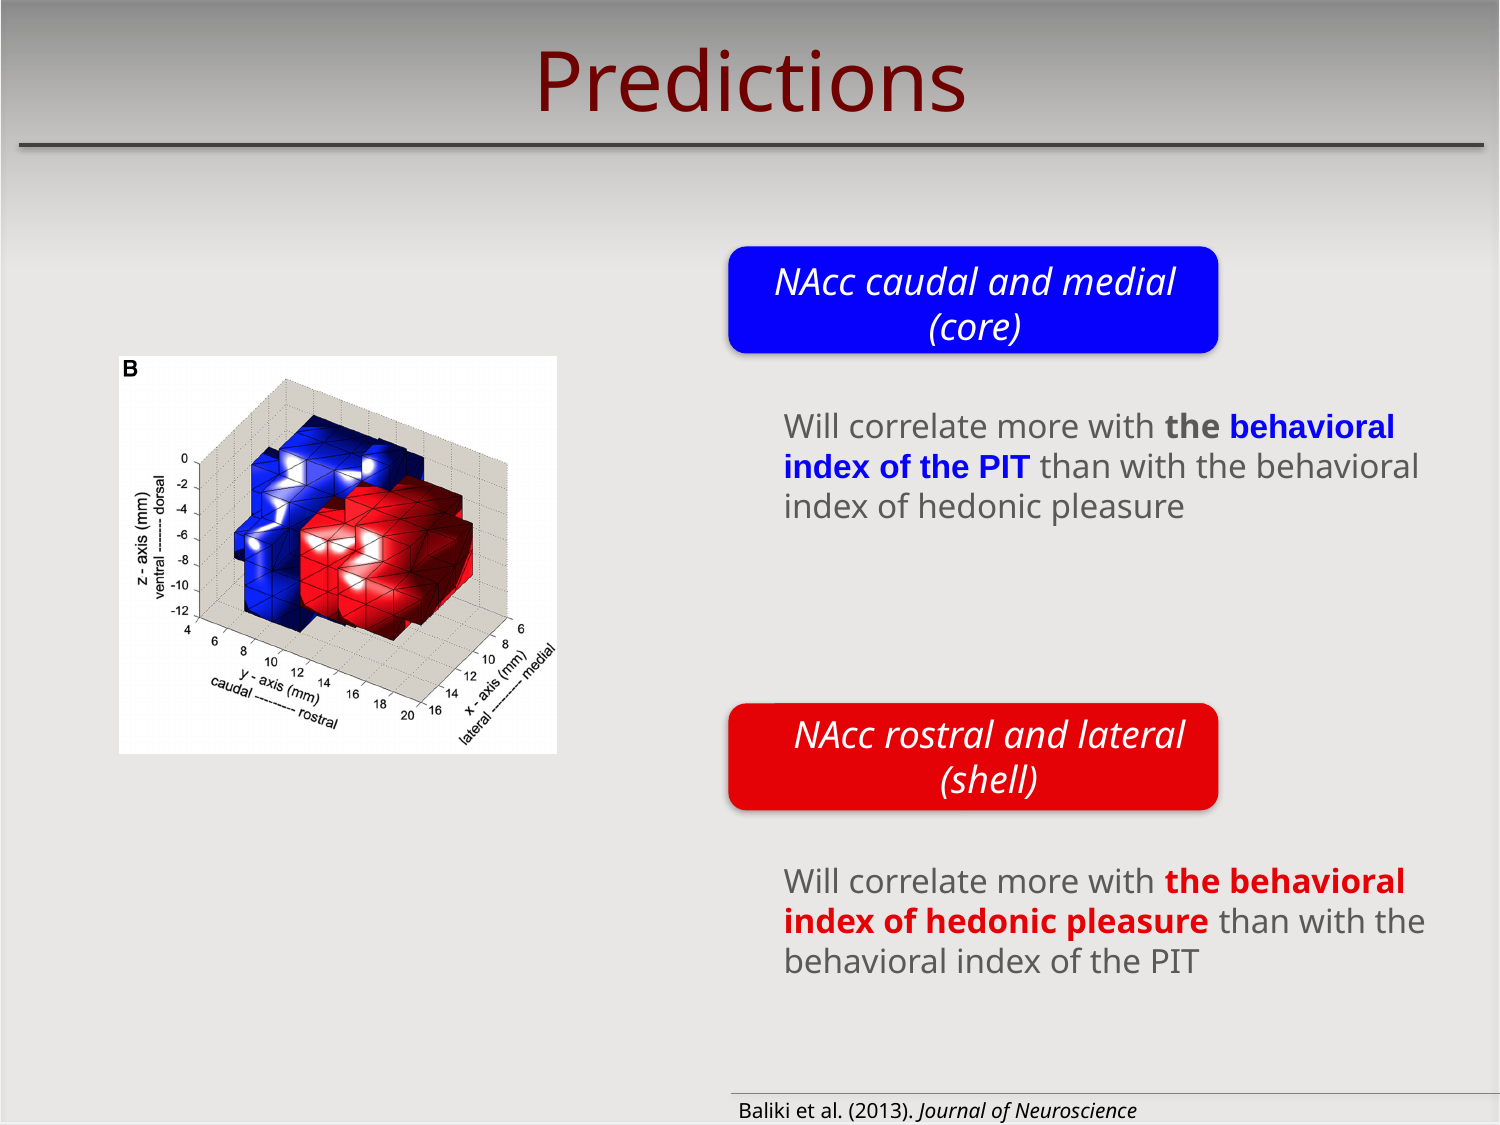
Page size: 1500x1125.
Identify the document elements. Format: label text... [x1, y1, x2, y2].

text_box [0, 0, 1500, 1124]
text_box Will correlate more with the behavioral index of hedonic pleasure than with the behavioral index of the PIT [768, 853, 1446, 988]
text_box Baliki et al. (2013). Journal of Neuroscience [723, 1090, 1456, 1125]
picture [119, 356, 558, 754]
text_box Predictions [94, 21, 1408, 136]
text_box Will correlate more with the behavioral index of the PIT than with the behavioral index of hedonic pleasure [768, 398, 1446, 533]
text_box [728, 703, 1219, 811]
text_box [728, 246, 1219, 357]
